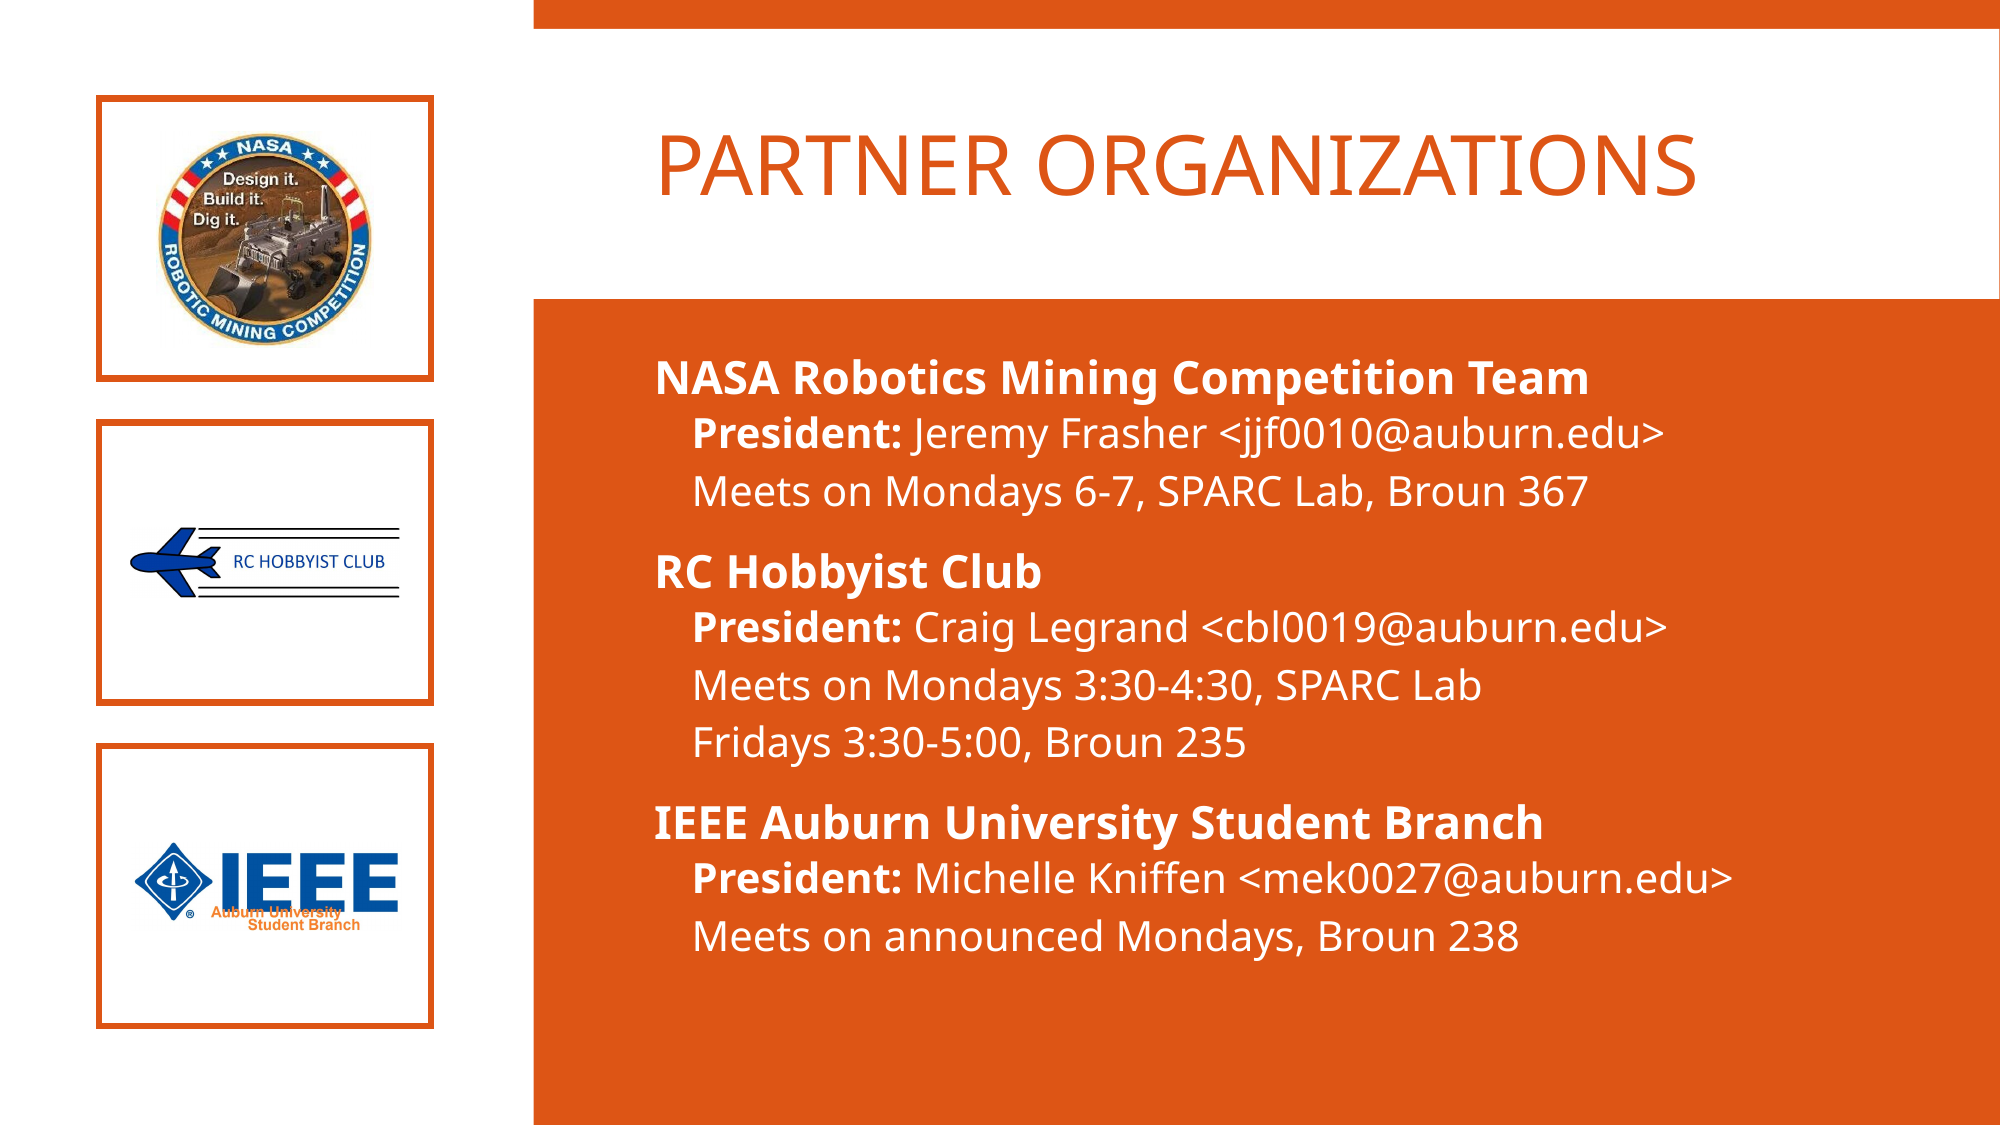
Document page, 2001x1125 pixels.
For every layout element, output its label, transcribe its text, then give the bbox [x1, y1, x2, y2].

text_box [98, 98, 432, 380]
text_box [0, 0, 535, 1125]
picture [129, 527, 401, 598]
picture [156, 131, 374, 348]
text_box [98, 745, 432, 1027]
text_box [98, 421, 432, 703]
list NASA Robotics Mining Competition Team President: Jeremy Frasher <jjf0010@auburn.edu> Meets on Mondays 6-7, SPARC Lab, Broun 367 RC Hobbyist Club President: Craig Legrand <cbl0019@auburn.edu> Meets on Mondays 3:30-4:30, SPARC Lab Fridays 3:30-5:00, Broun 235 IEEE Auburn University Student Branch President: Michelle Kniffen <mek0027@auburn.edu> Meets on announced Mondays, Broun 238 [639, 347, 1803, 1020]
picture [131, 842, 402, 931]
title Partner Organizations [639, 46, 1803, 295]
